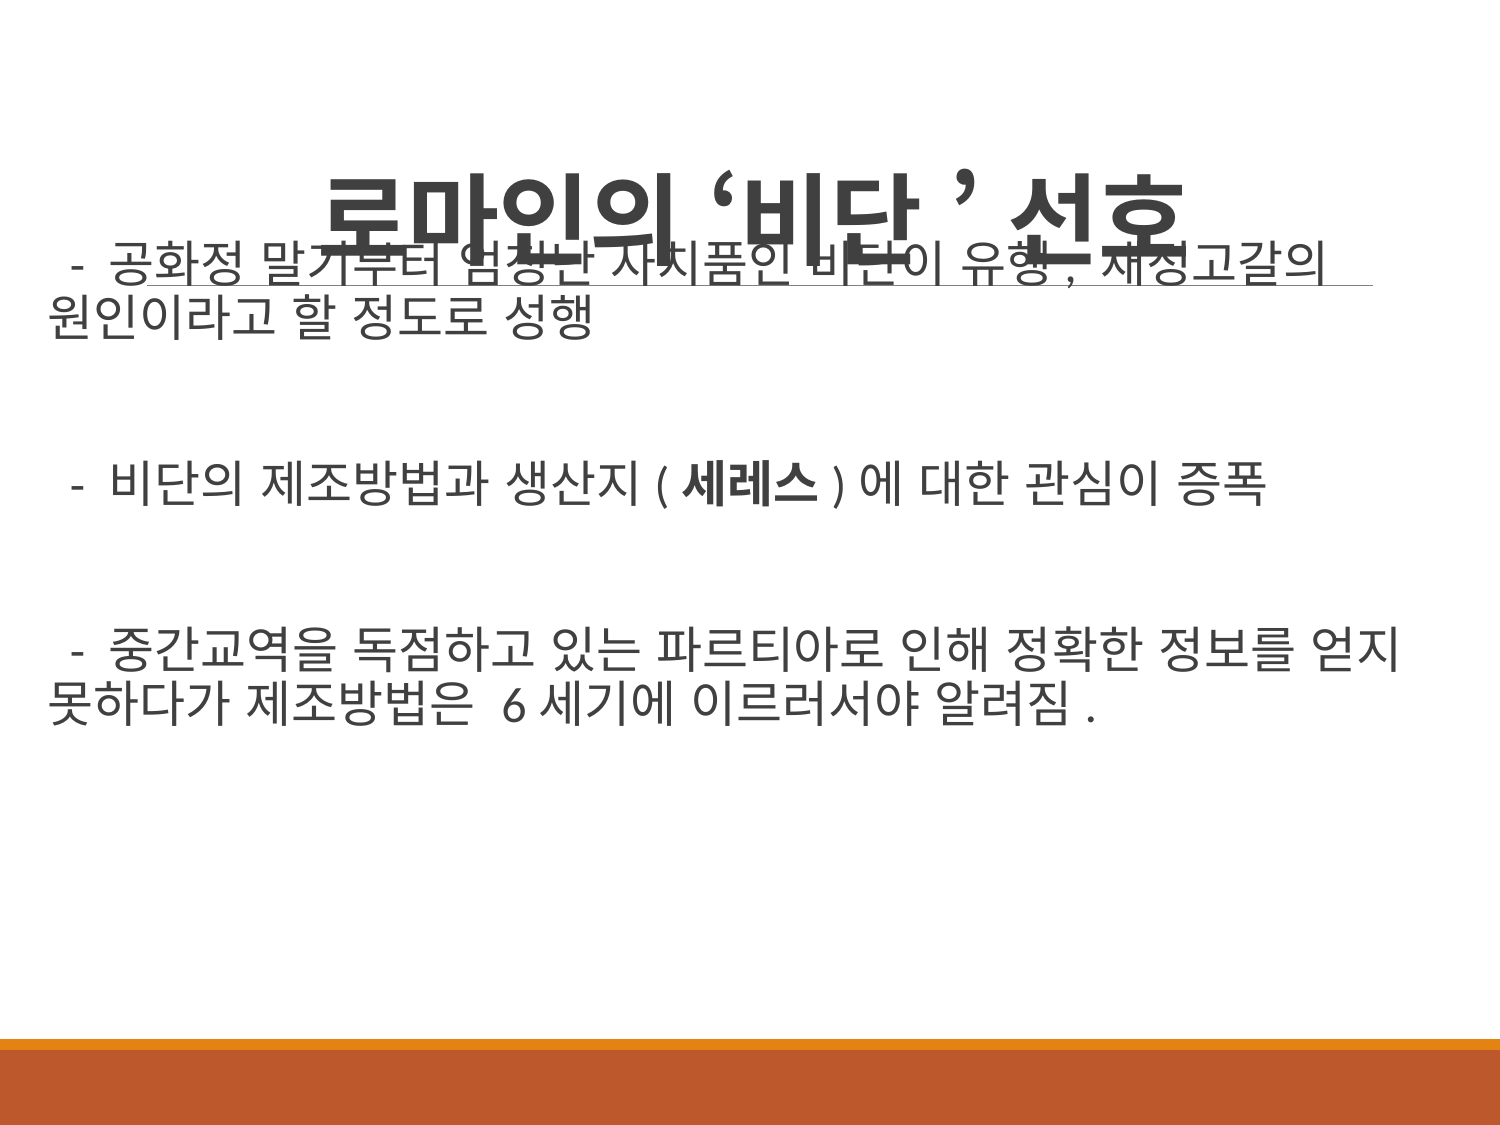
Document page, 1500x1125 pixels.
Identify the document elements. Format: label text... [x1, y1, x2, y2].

title 로마인의 ‘비단 ’ 선호 [135, 47, 1373, 231]
list - 공화정 말기부터 엄청난 사치품인 비단이 유행, 재정고갈의 원인이라고 할 정도로 성행 - 비단의 제조방법과 생산지(세레스)에 대한 관심이 증폭 - 중간교역을 독점하고 있는 파르티아로 인해 정확한 정보를 얻지 못하다가 제조방법은 6세기에 이르러서야 알려짐. [32, 231, 1468, 1035]
